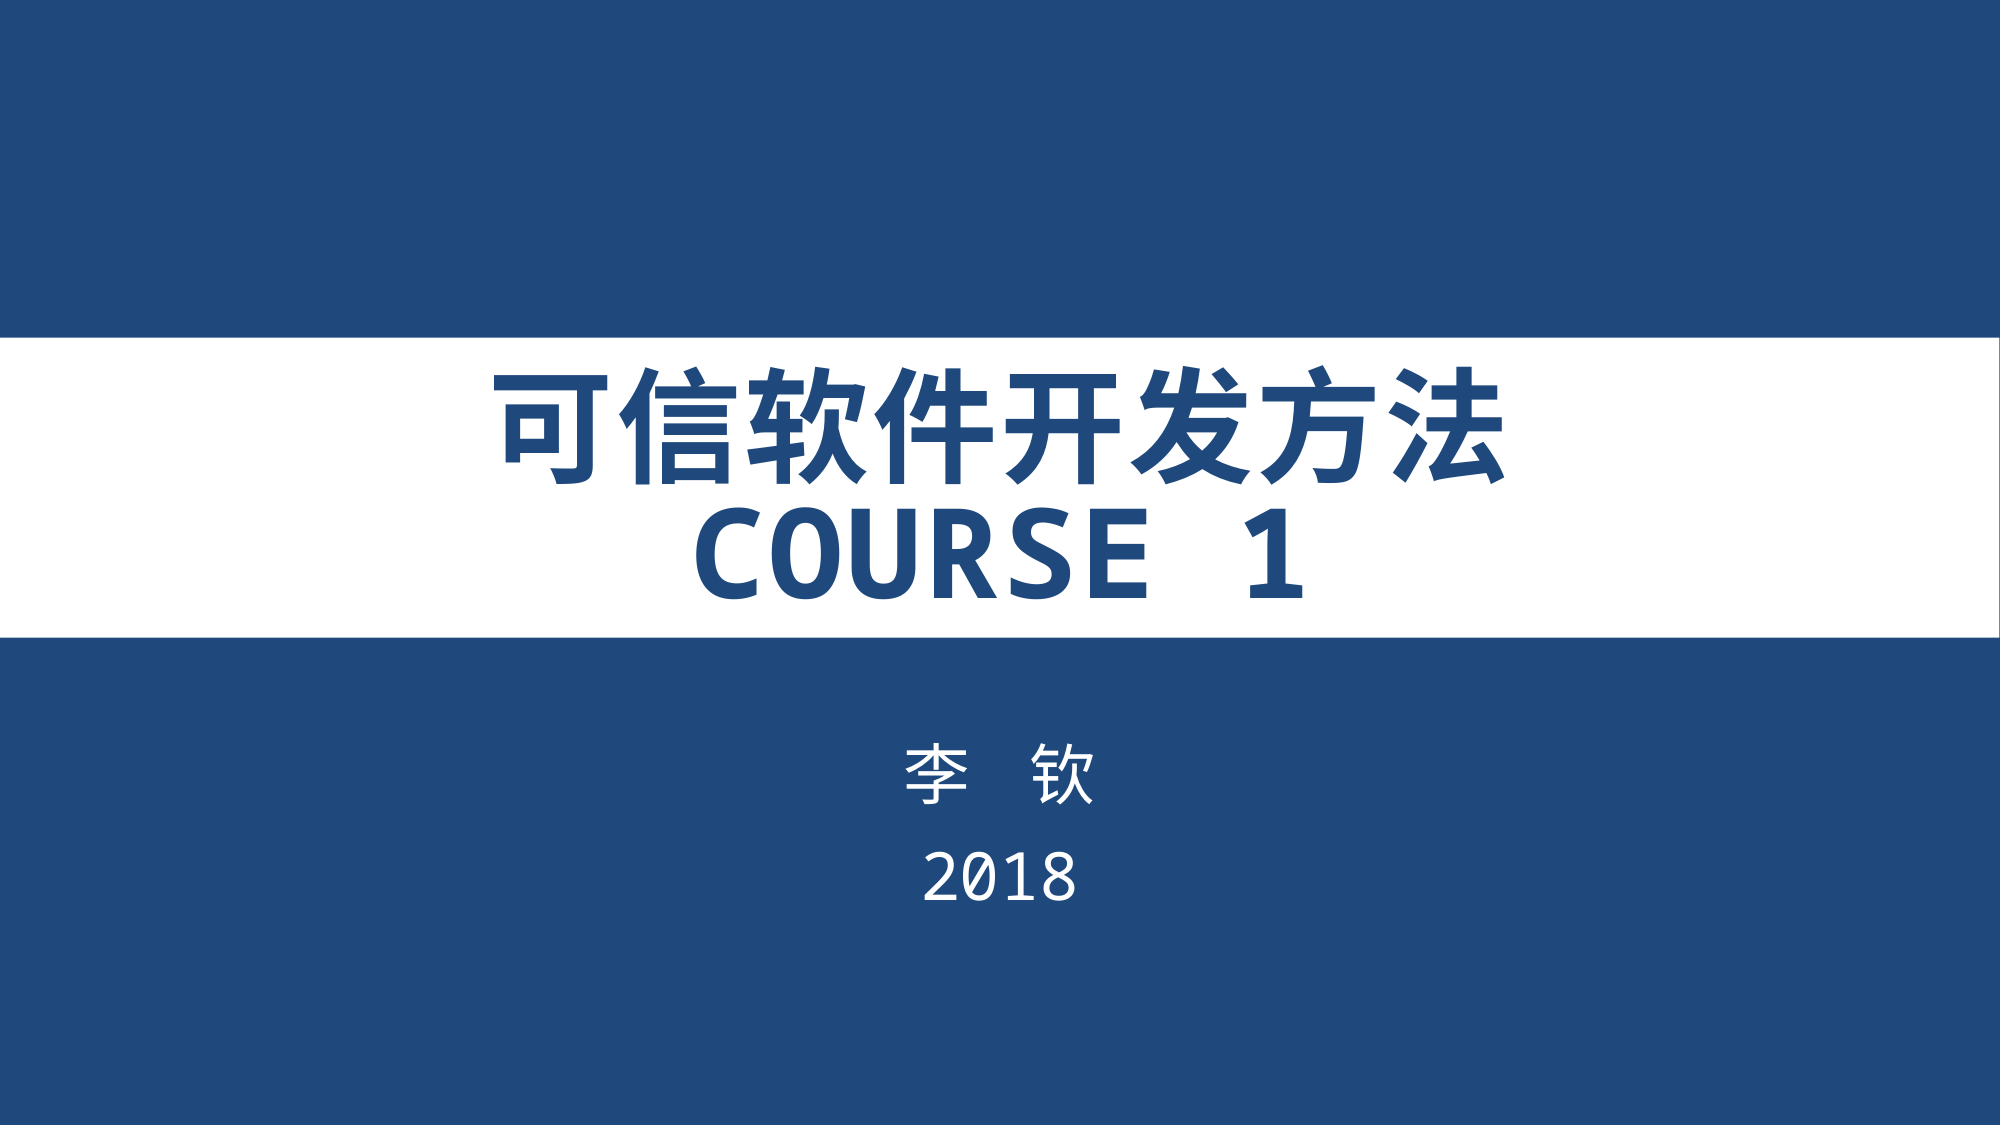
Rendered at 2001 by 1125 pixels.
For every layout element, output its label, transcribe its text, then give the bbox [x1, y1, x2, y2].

title 可信软件开发方法 Course 1 [60, 355, 1942, 641]
subtitle 李 钦 2018 [249, 655, 1750, 935]
